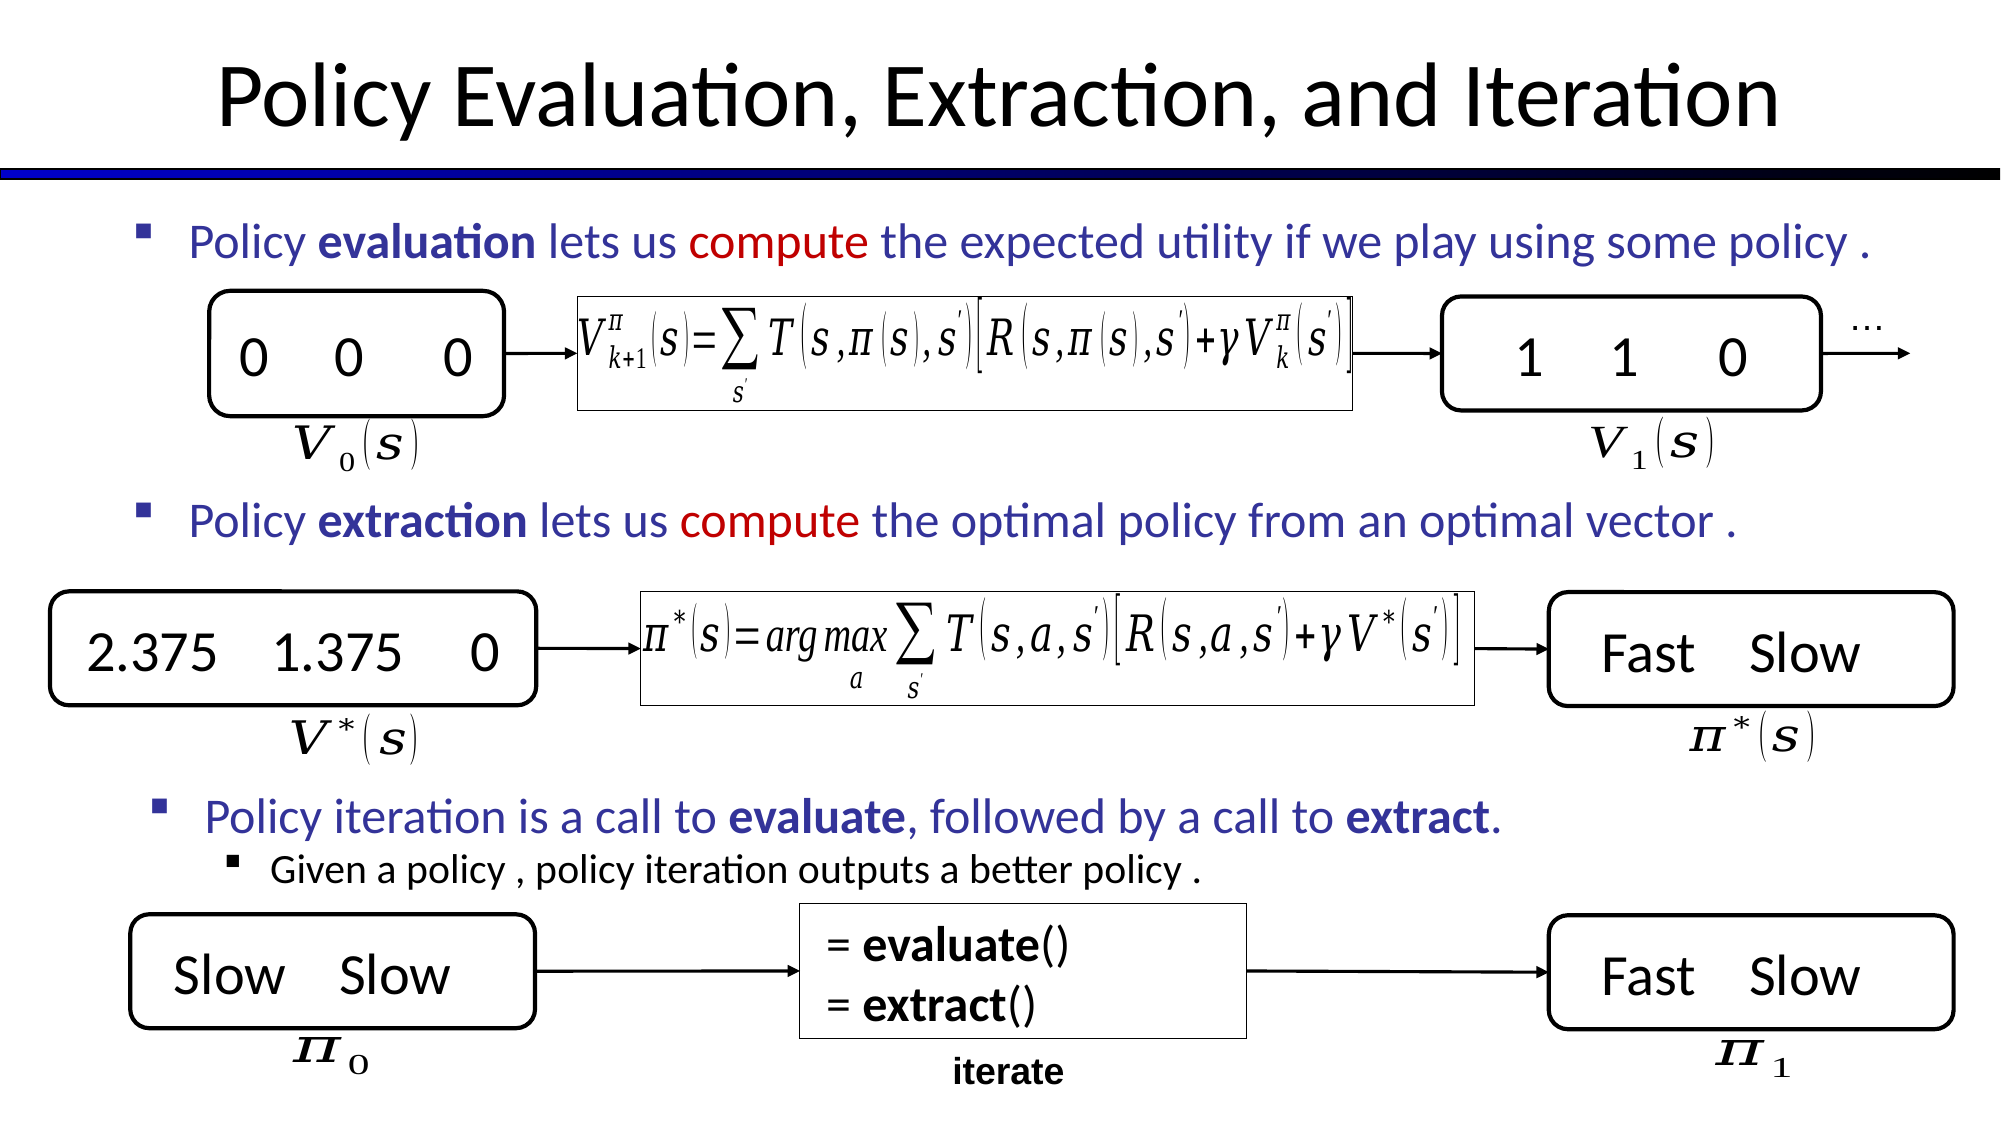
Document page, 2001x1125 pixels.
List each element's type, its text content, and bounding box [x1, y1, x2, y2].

text_box 2.375 1.375 0 [47, 589, 539, 708]
text_box iterate [937, 1039, 1113, 1100]
text_box 0 0 0 [207, 288, 507, 419]
title Policy Evaluation, Extraction, and Iteration [0, 0, 2000, 184]
text_box 1 1 0 [1439, 294, 1824, 413]
text_box … [1833, 285, 1923, 346]
